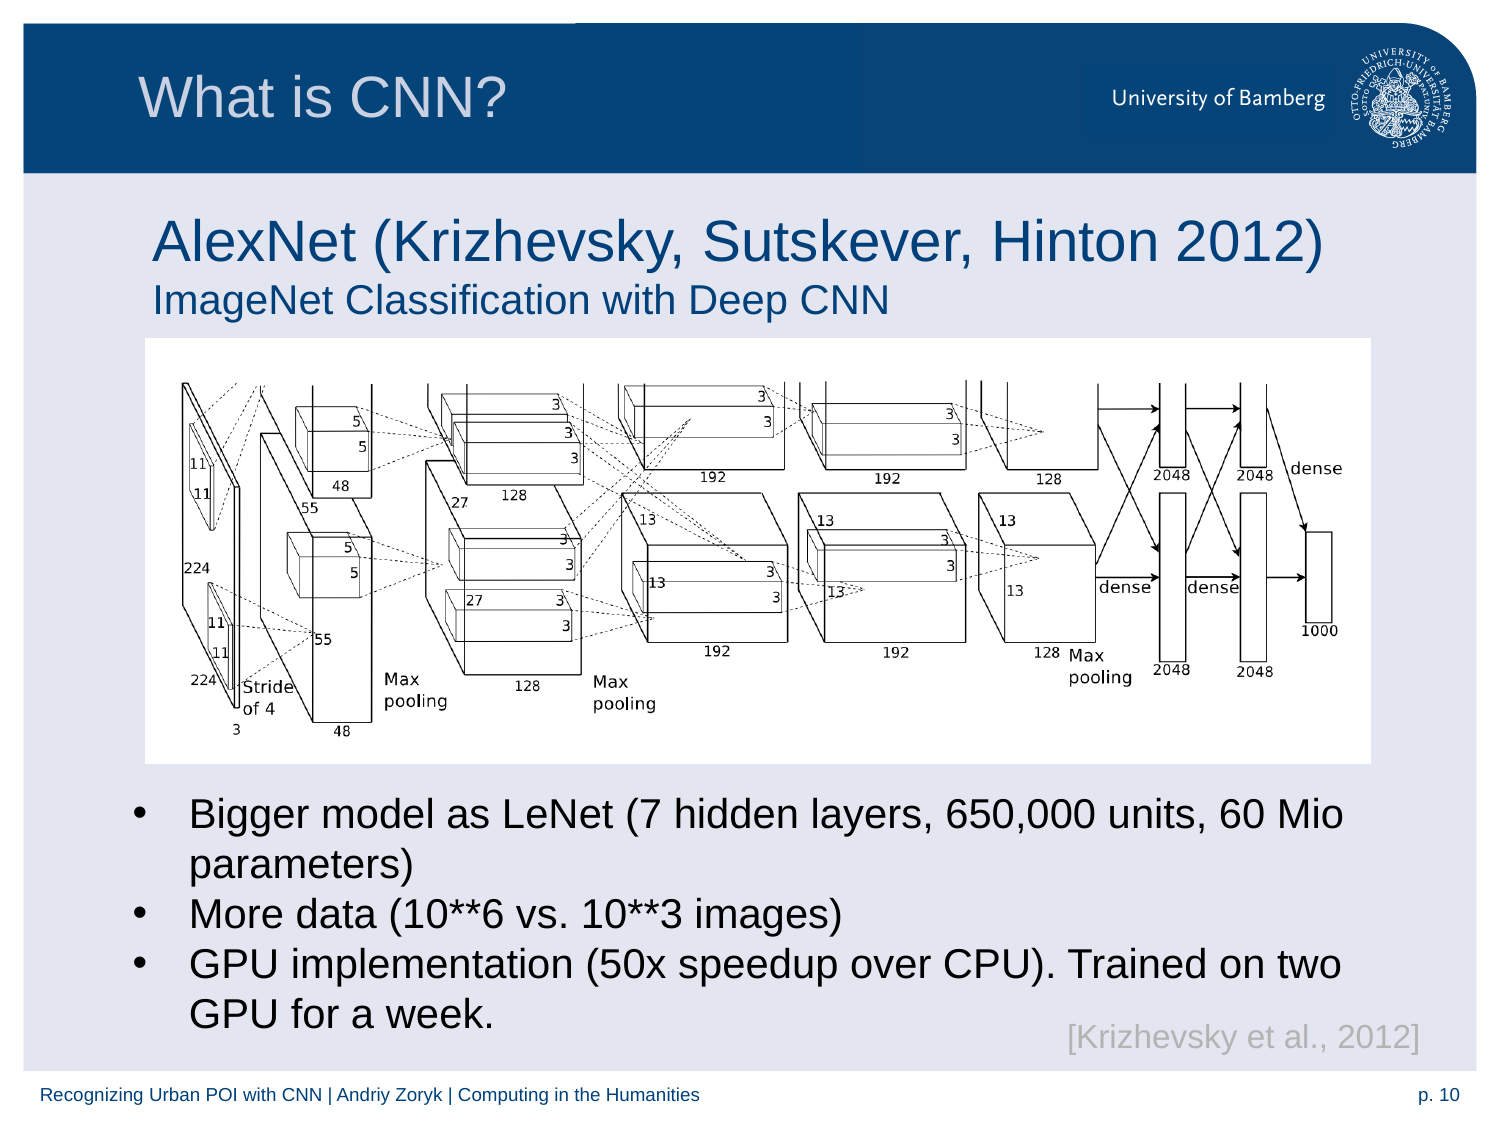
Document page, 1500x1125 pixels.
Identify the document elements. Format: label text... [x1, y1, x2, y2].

text_box [Krizhevsky et al., 2012] [1052, 1008, 1446, 1063]
text_box What is CNN? [123, 0, 1349, 188]
picture [0, 0, 1500, 1125]
title AlexNet (Krizhevsky, Sutskever, Hinton 2012) ImageNet Classification with Deep CNN [137, 169, 1363, 357]
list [145, 337, 1371, 764]
text_box Bigger model as LeNet (7 hidden layers, 650,000 units, 60 Mio parameters) More data (10**6 vs. 10**3 images) GPU implementation (50x speedup over CPU). Trained on two GPU for a week. [117, 779, 1382, 1045]
